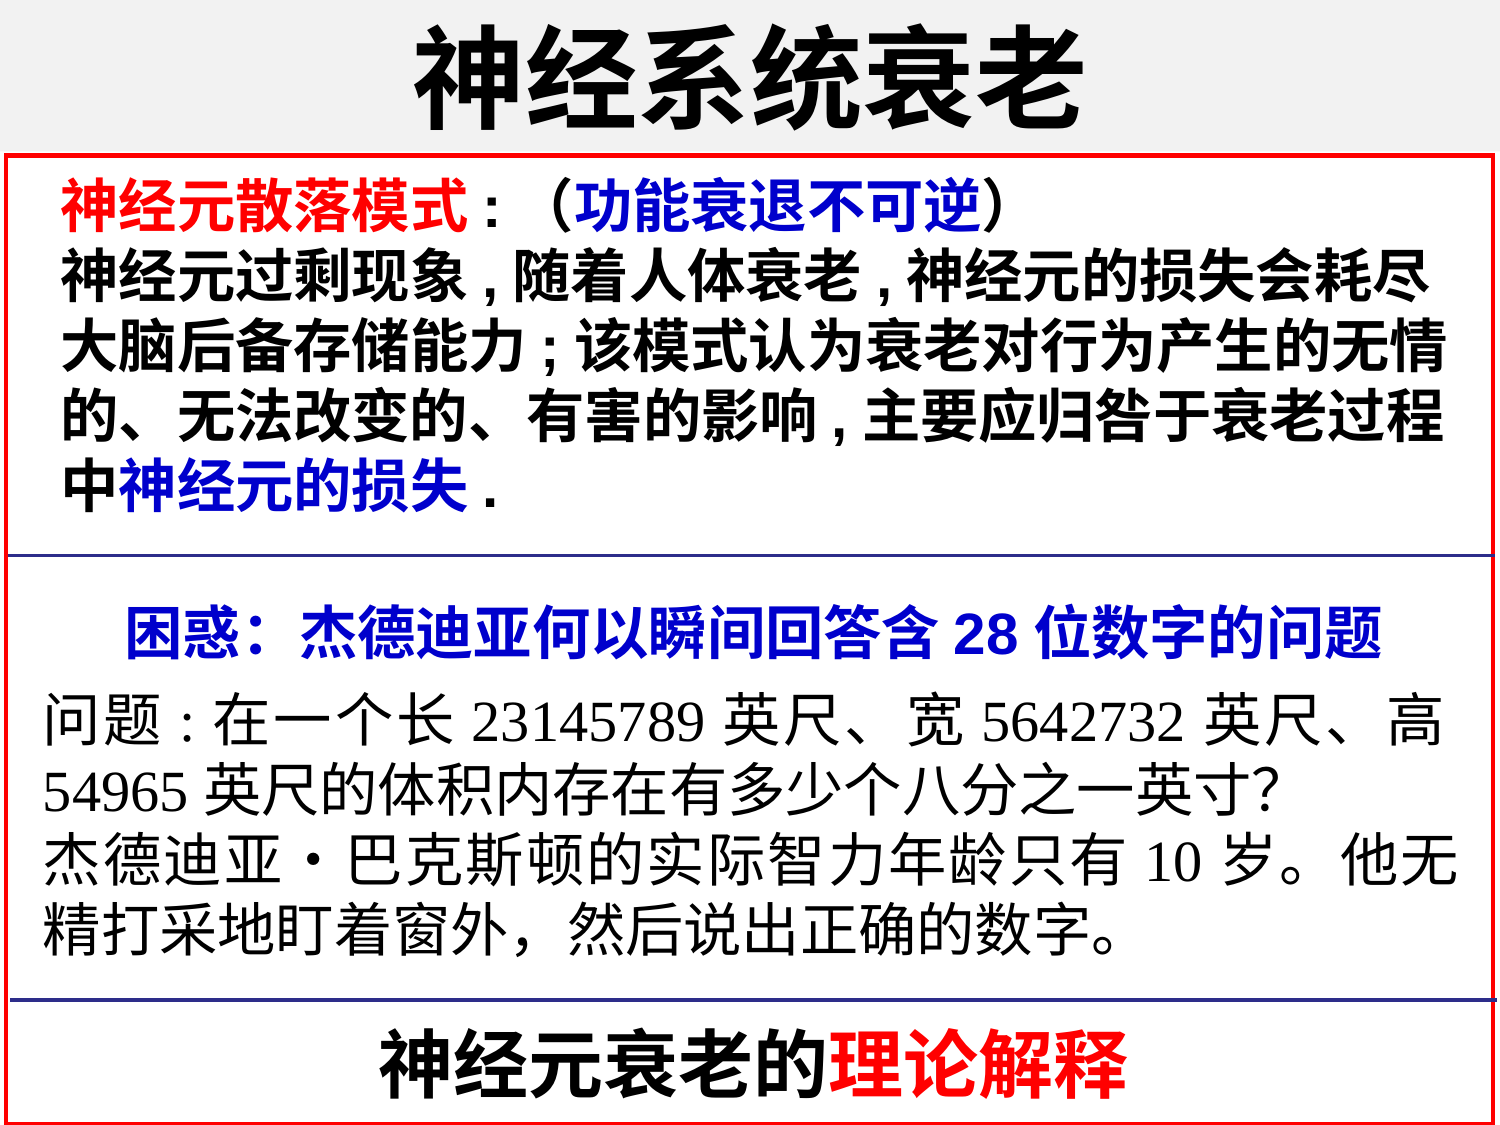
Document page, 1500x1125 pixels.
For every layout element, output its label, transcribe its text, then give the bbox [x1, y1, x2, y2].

text_box 问题:在一个长23145789英尺、宽5642732英尺、高54965英尺的体积内存在有多少个八分之一英寸？ 杰德迪亚•巴克斯顿的实际智力年龄只有10岁。他无精打采地盯着窗外，然后说出正确的数字。 [42, 682, 1459, 963]
text_box 神经系统衰老 [0, 0, 1500, 152]
text_box 困惑：杰德迪亚何以瞬间回答含28位数字的问题 [13, 589, 1494, 674]
text_box 神经元散落模式:（功能衰退不可逆） 神经元过剩现象,随着人体衰老,神经元的损失会耗尽大脑后备存储能力;该模式认为衰老对行为产生的无情的、无法改变的、有害的影响,主要应归咎于衰老过程中神经元的损失. [60, 168, 1462, 519]
text_box [5, 155, 1494, 1124]
text_box [0, 152, 1500, 225]
text_box 神经元衰老的理论解释 [45, 1009, 1462, 1115]
